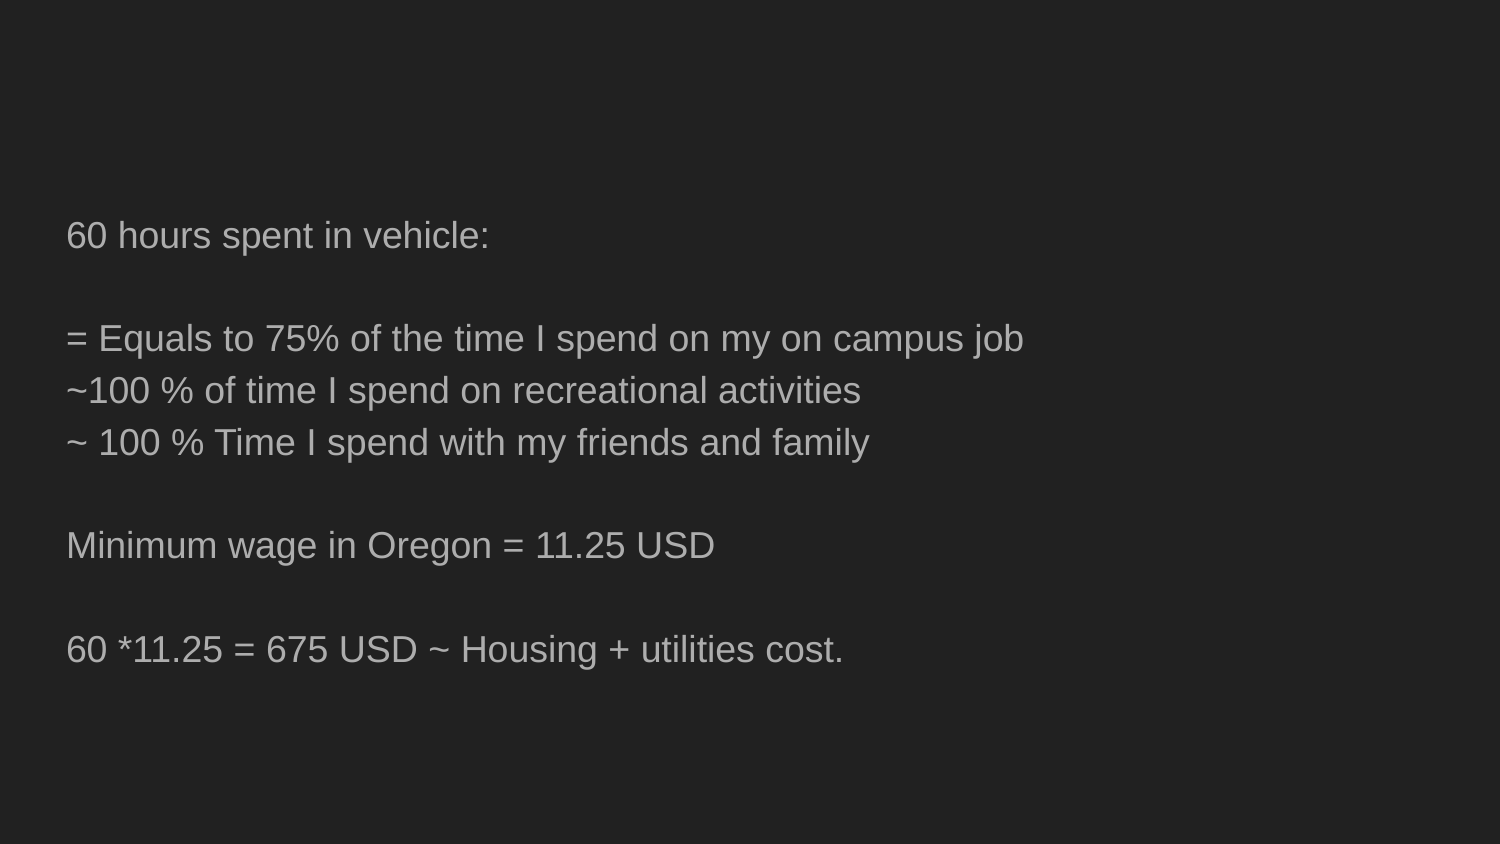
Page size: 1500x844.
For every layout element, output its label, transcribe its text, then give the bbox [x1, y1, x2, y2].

list 60 hours spent in vehicle: = Equals to 75% of the time I spend on my on campus job ~100 % of time I spend on recreational activities ~ 100 % Time I spend with my friends and family Minimum wage in Oregon = 11.25 USD 60 *11.25 = 675 USD ~ Housing + utilities cost. [51, 189, 1449, 750]
